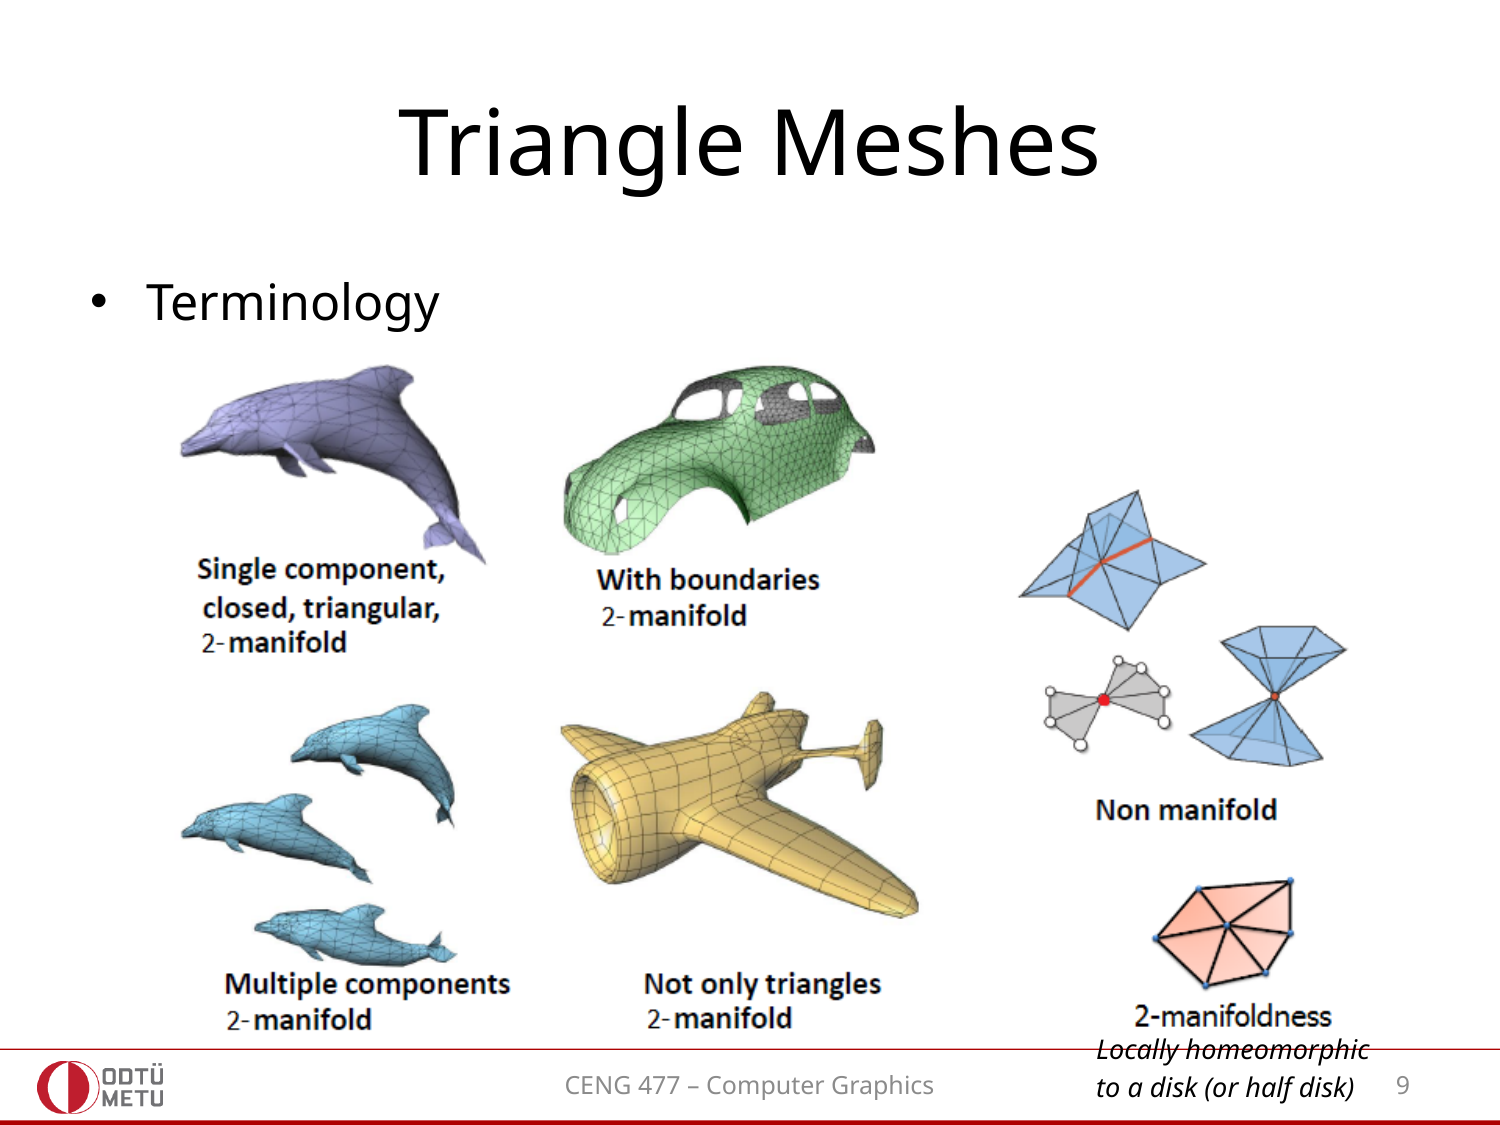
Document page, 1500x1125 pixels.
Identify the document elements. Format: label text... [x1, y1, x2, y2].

list Terminology [75, 262, 1488, 1005]
title Triangle Meshes [75, 45, 1425, 233]
footer CENG 477 – Computer Graphics [512, 1056, 988, 1117]
picture [37, 1061, 163, 1114]
text_box Locally homeomorphic to a disk (or half disk) [1081, 1024, 1419, 1113]
picture [149, 338, 1355, 1038]
slide_number 9 [1074, 1056, 1425, 1117]
